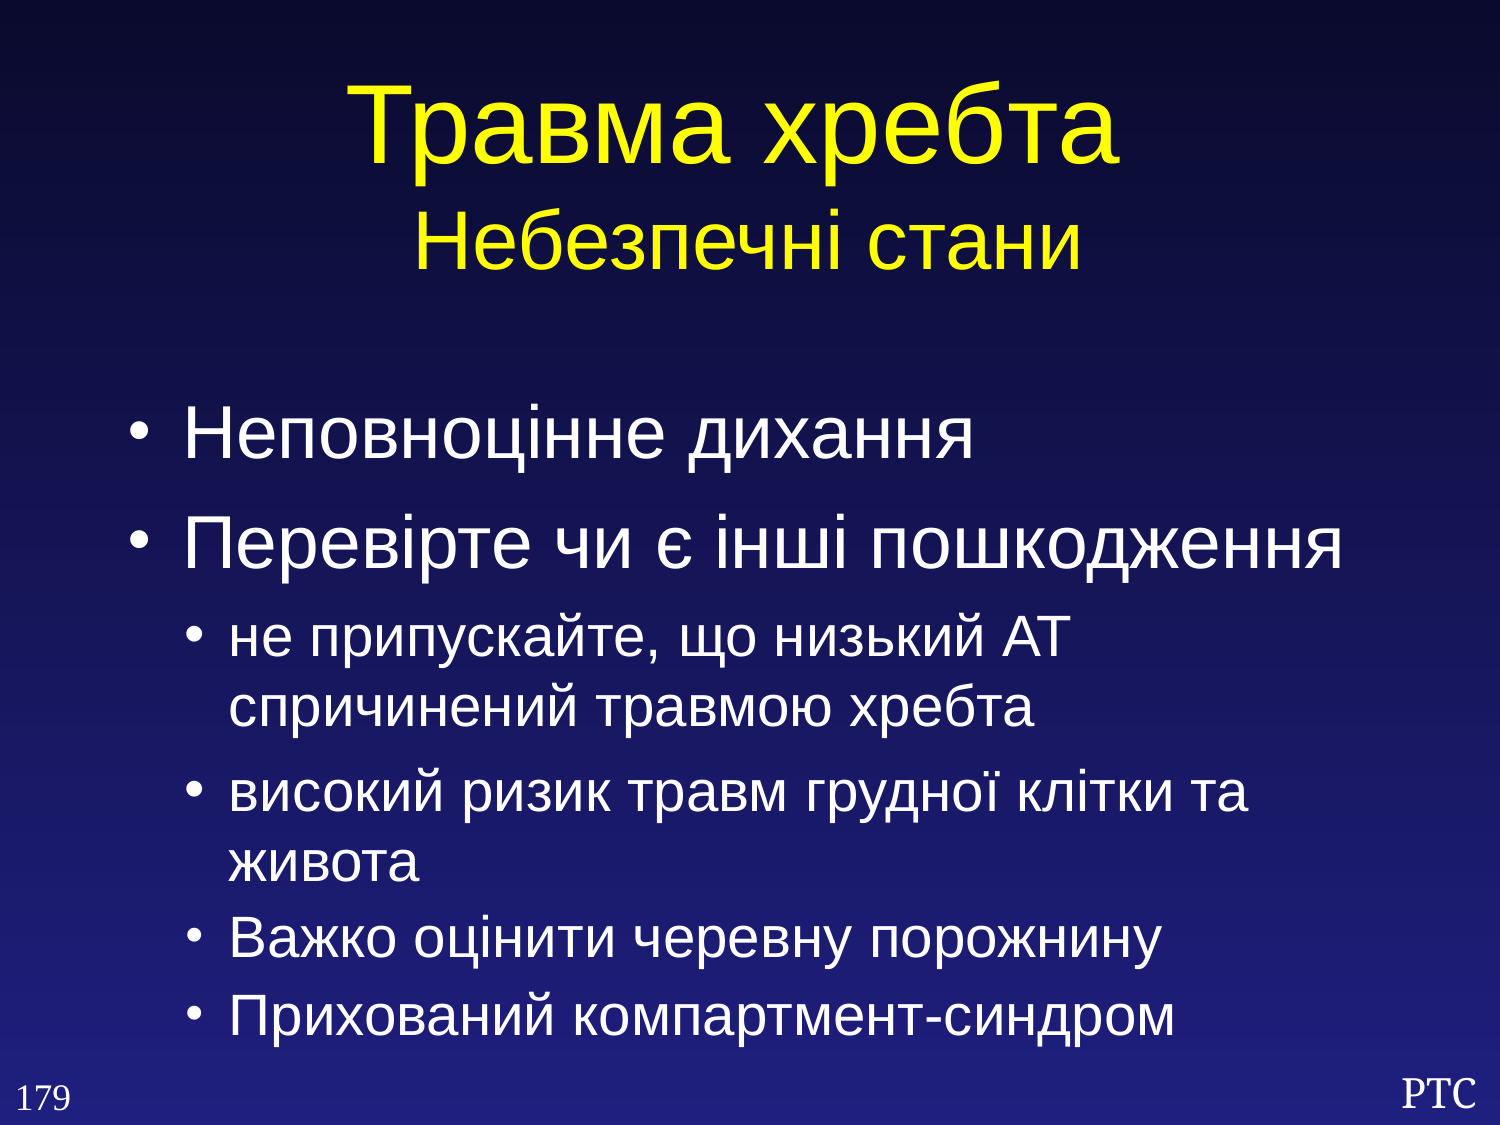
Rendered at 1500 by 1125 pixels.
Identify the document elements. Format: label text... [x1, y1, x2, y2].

text_box Травма хребта Небезпечні стани [111, 75, 1387, 263]
text_box Неповноцінне дихання Перевірте чи є інші пошкодження не припускайте, що низький АТ спричинений травмою хребта високий ризик травм грудної клітки та живота Важко оцінити черевну порожнину Прихований компартмент-синдром [111, 386, 1455, 1062]
text_box 179 [0, 1065, 86, 1125]
